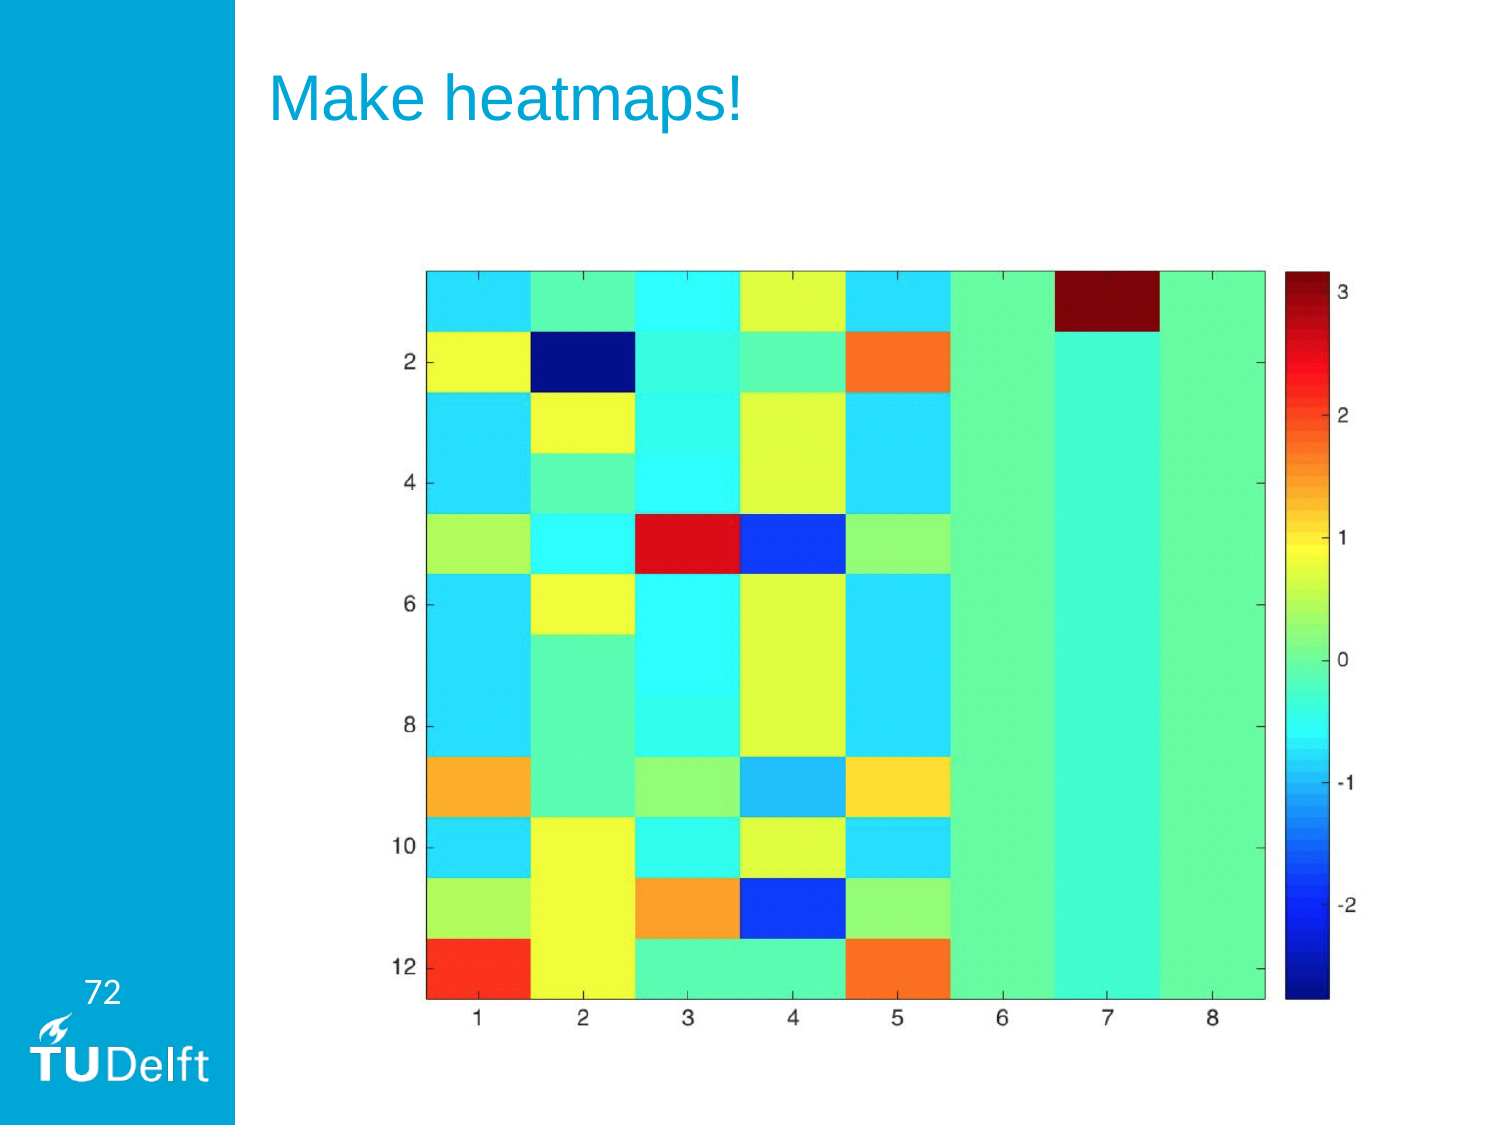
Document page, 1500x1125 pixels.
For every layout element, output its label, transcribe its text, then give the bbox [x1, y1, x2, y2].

title Make heatmaps! [268, 55, 1423, 231]
picture [378, 229, 1381, 1049]
